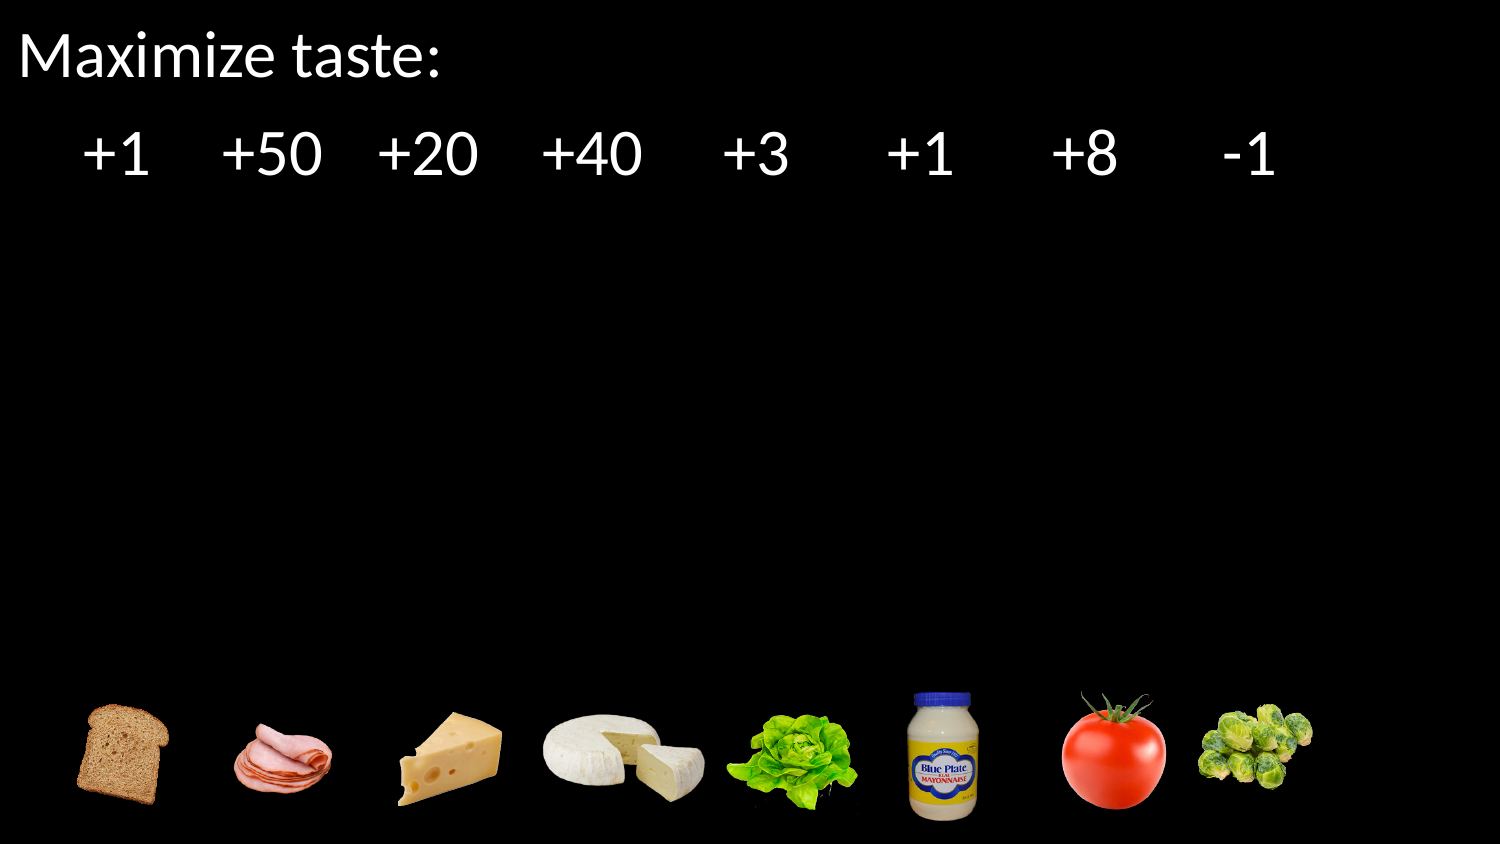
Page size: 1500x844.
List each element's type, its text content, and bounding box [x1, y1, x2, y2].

text_box -1 [1207, 101, 1292, 196]
picture [1051, 687, 1179, 815]
picture [230, 706, 335, 812]
text_box Maximize taste: [3, 3, 459, 99]
text_box +20 [363, 101, 494, 196]
picture [398, 712, 502, 806]
picture [1183, 675, 1326, 818]
picture [526, 663, 720, 844]
text_box +8 [1037, 101, 1135, 196]
text_box +1 [873, 101, 970, 196]
text_box +1 [69, 101, 166, 196]
picture [724, 674, 1046, 827]
text_box +40 [527, 101, 659, 196]
picture [76, 704, 169, 806]
text_box +50 [207, 101, 339, 196]
text_box +3 [708, 101, 806, 196]
